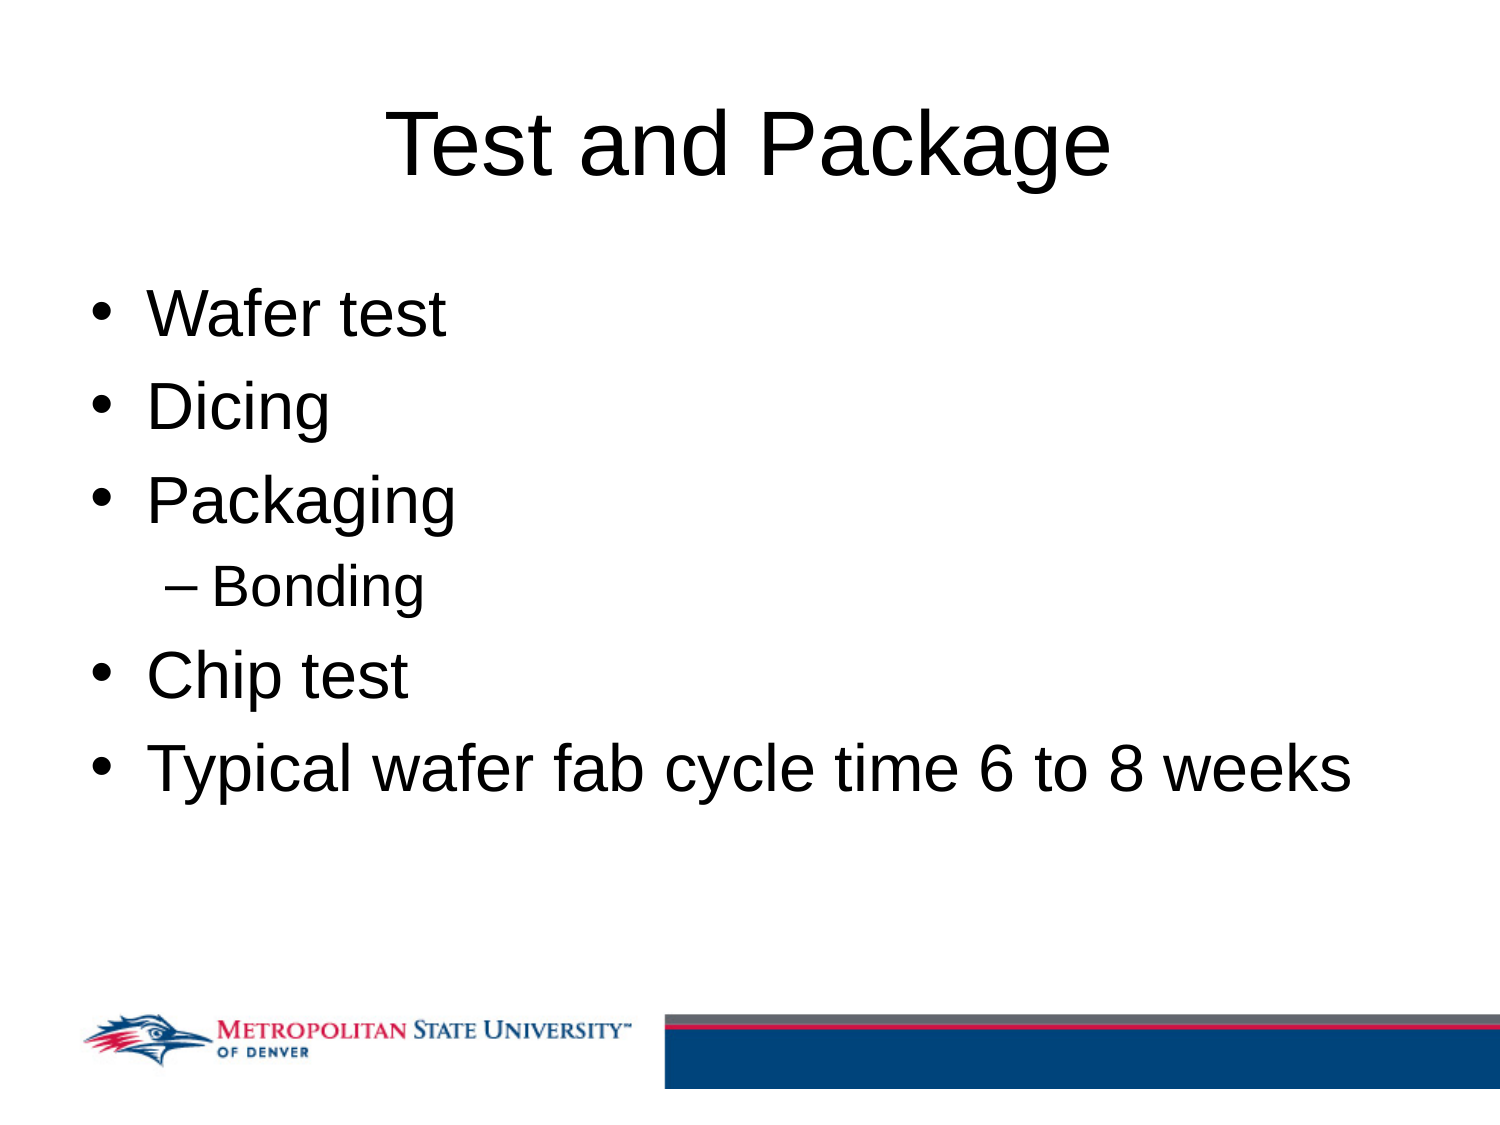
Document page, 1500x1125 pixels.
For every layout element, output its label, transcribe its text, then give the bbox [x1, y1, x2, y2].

title Test and Package [75, 45, 1425, 233]
picture [44, 1012, 1500, 1089]
list Wafer test Dicing Packaging Bonding Chip test Typical wafer fab cycle time 6 to 8 weeks [75, 262, 1425, 1005]
